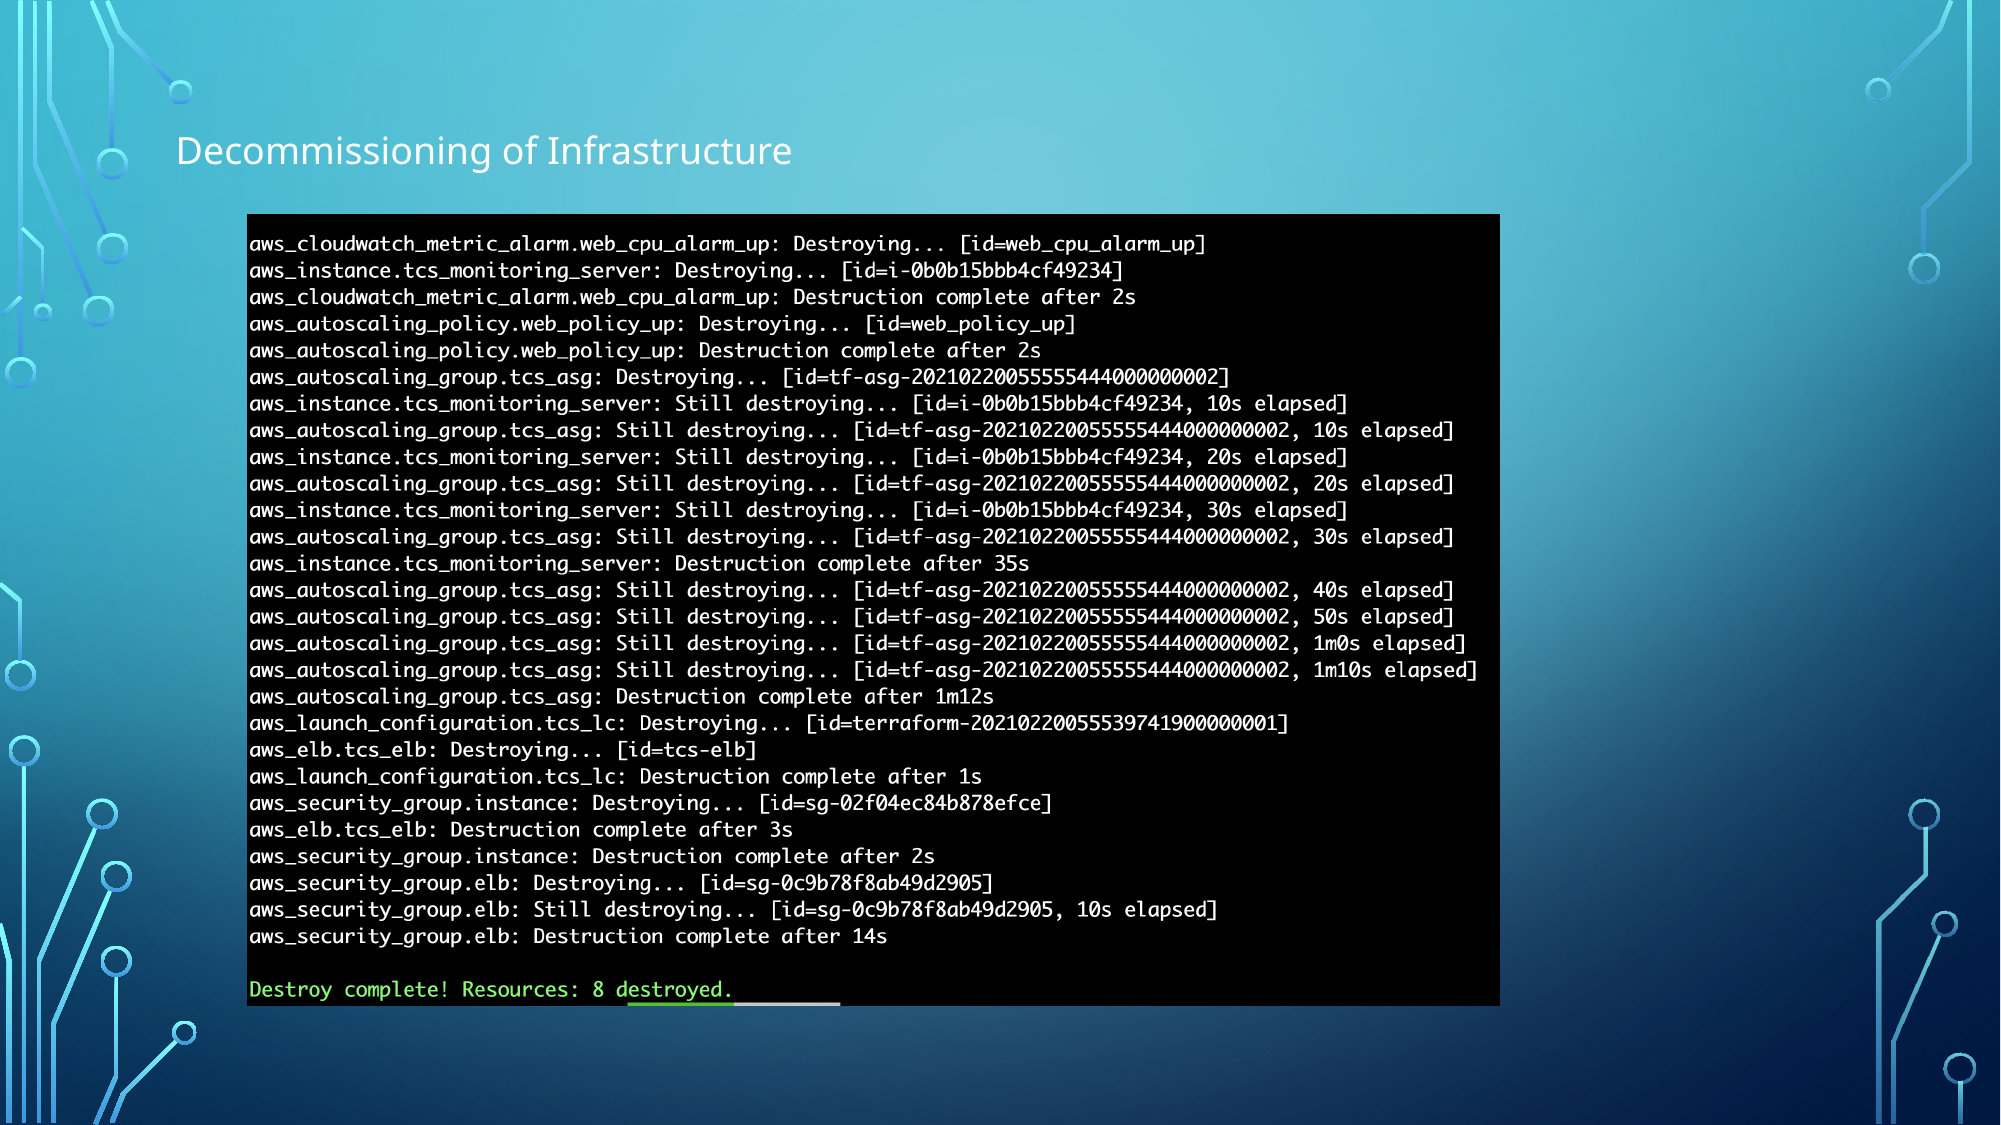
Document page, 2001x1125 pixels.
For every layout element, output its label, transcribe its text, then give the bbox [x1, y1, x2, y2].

text_box Decommissioning of Infrastructure [160, 119, 809, 180]
picture [247, 214, 1501, 1006]
